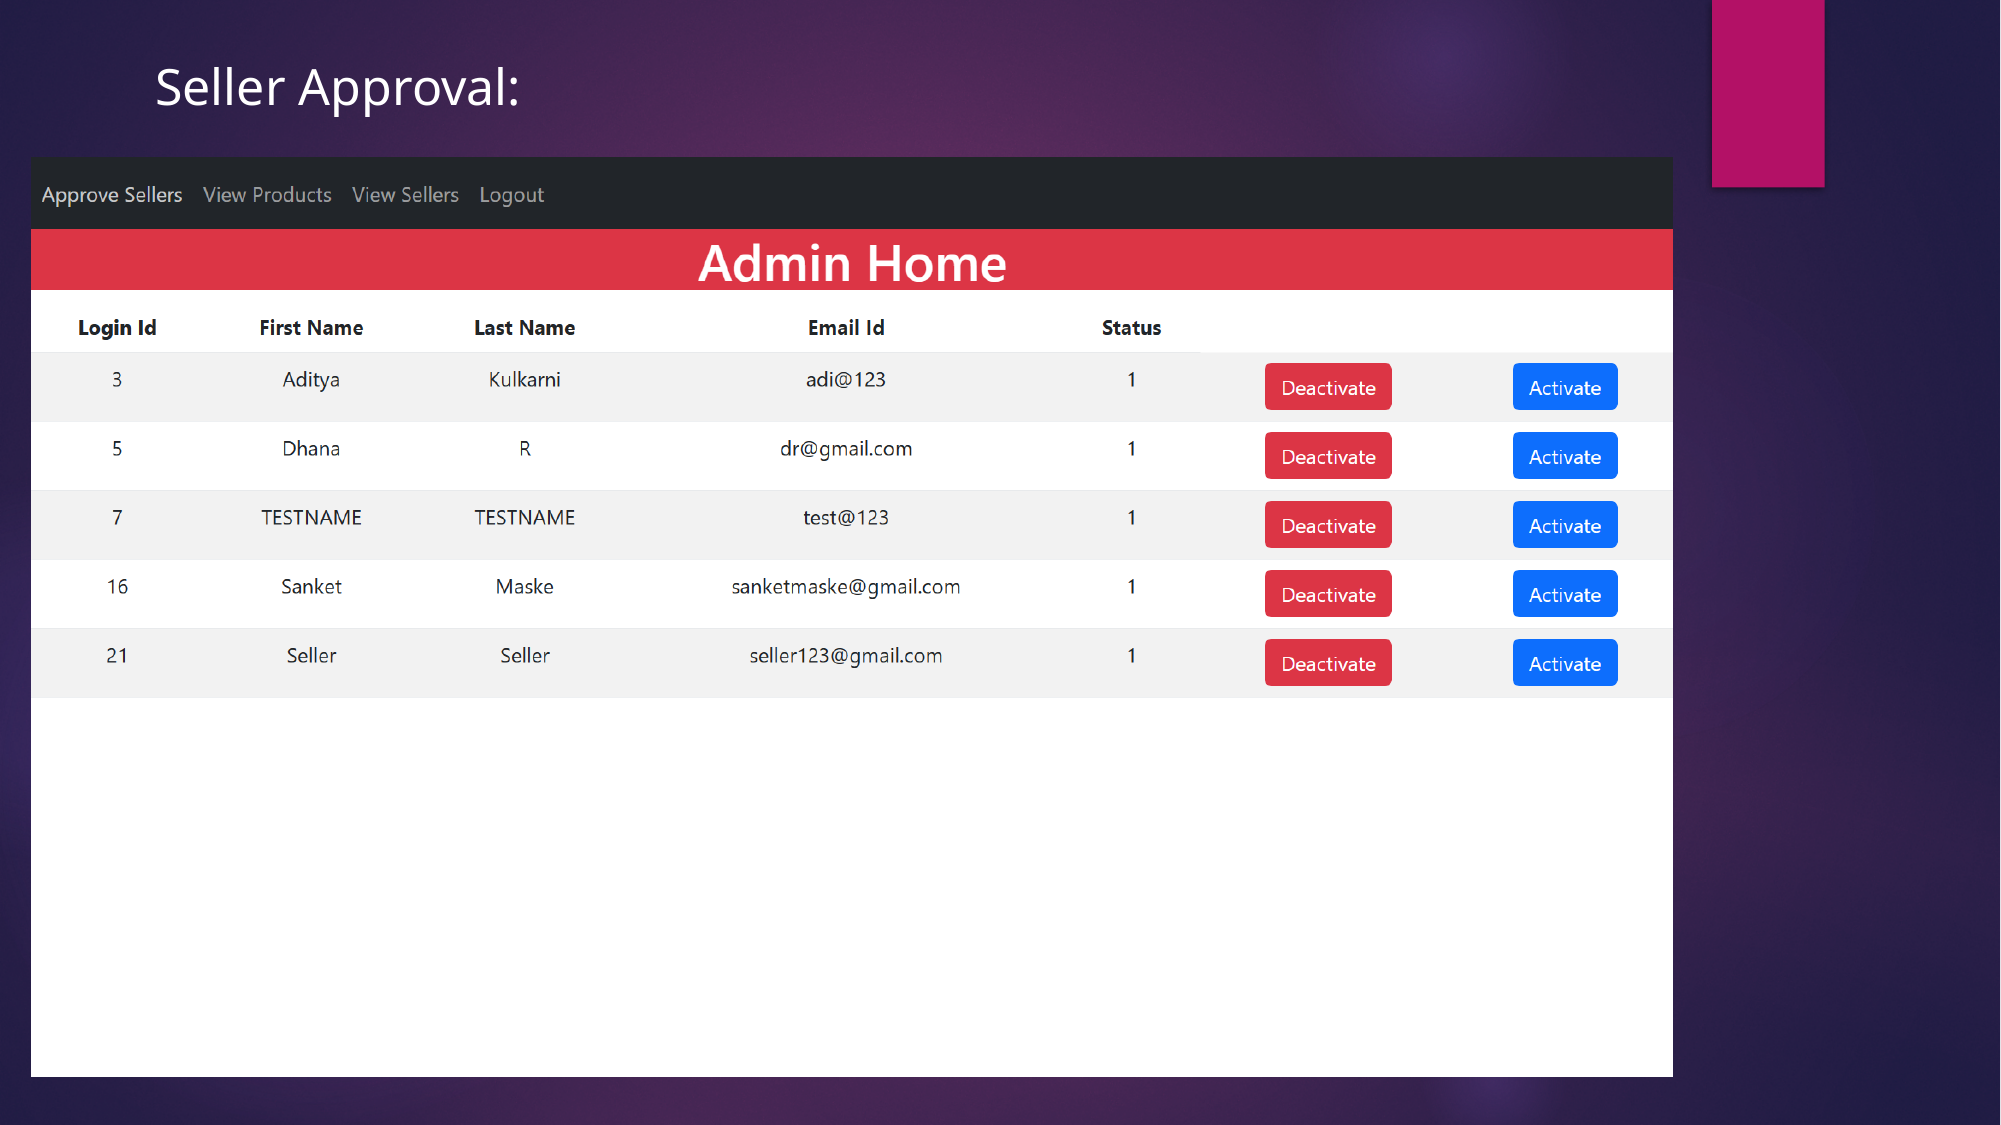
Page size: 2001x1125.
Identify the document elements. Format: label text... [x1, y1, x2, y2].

text_box Seller Approval: [140, 47, 537, 123]
picture [0, 0, 1673, 1125]
